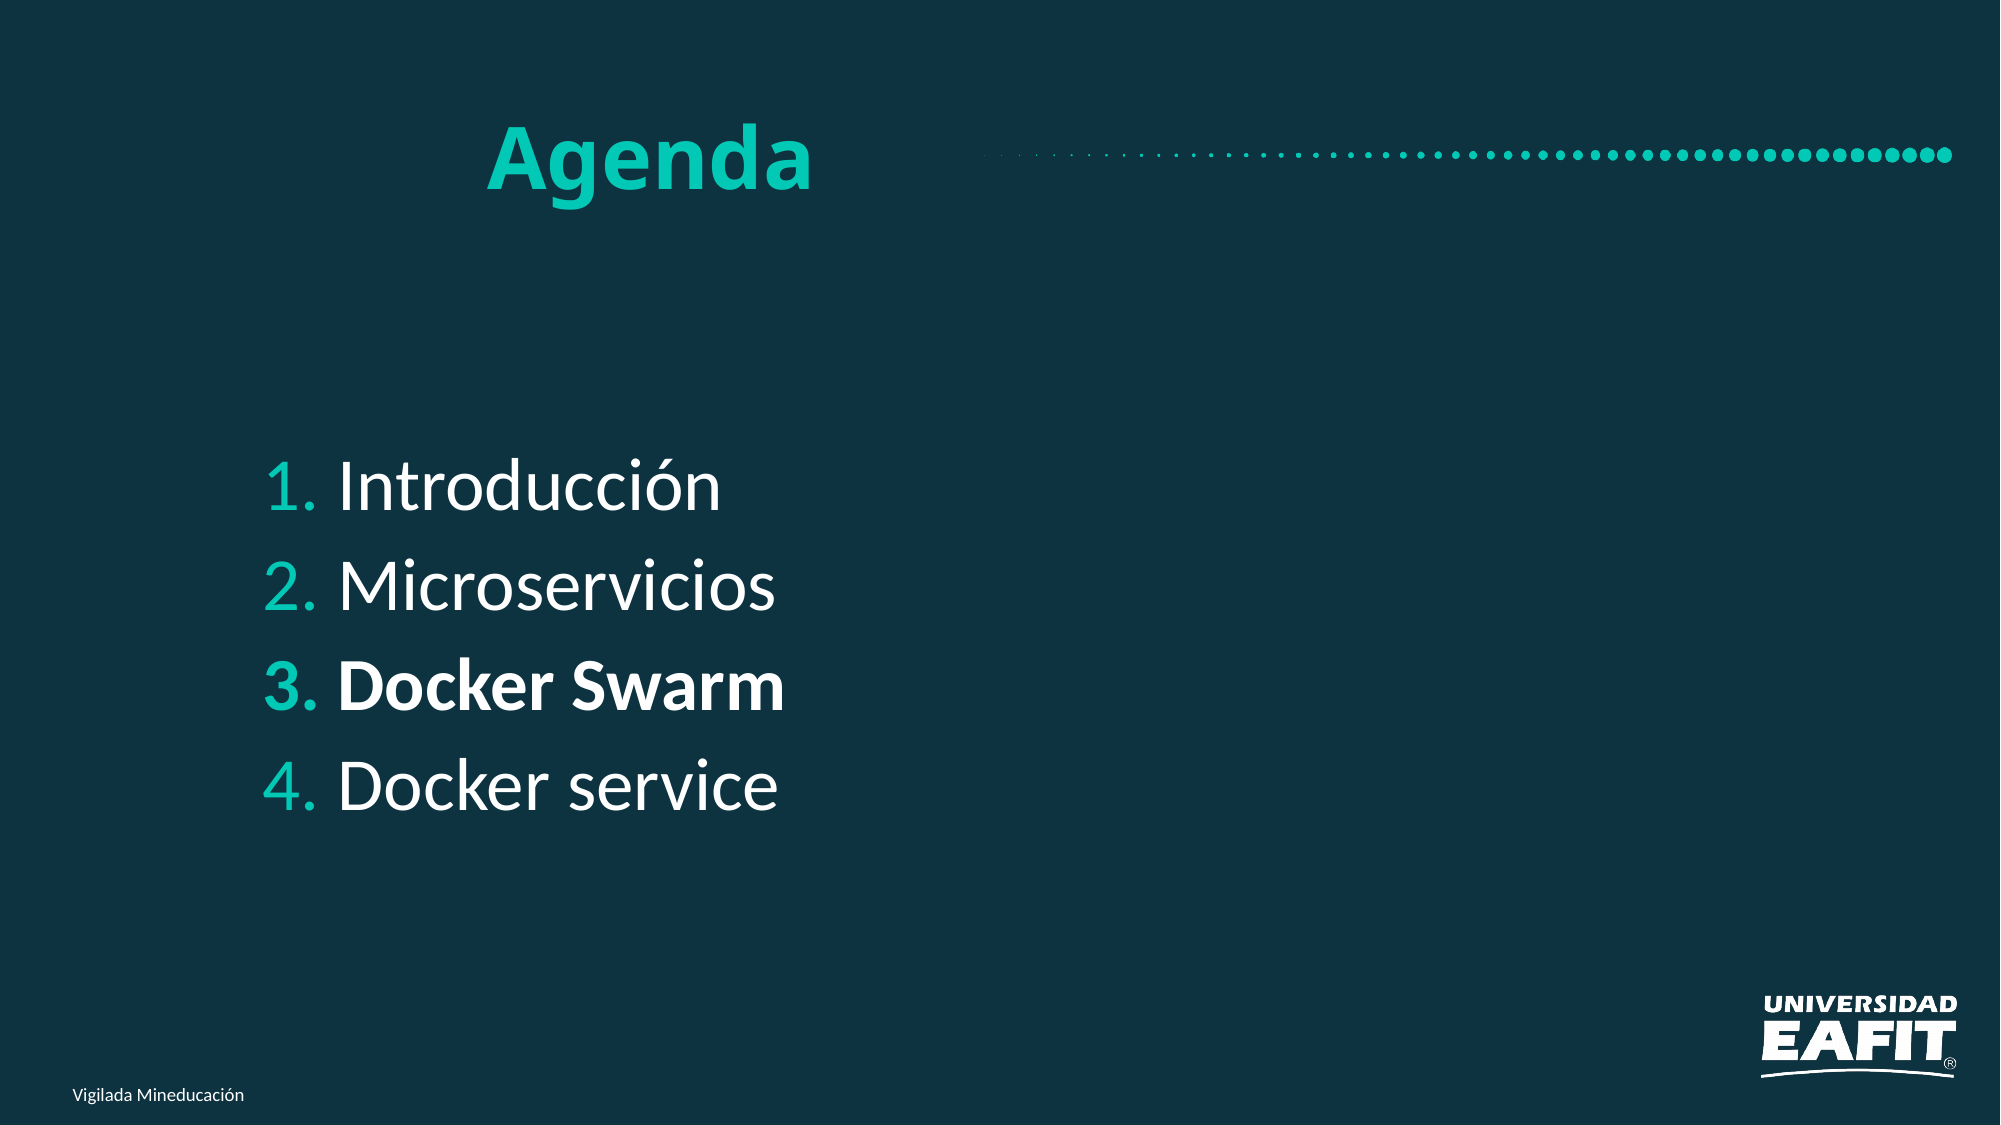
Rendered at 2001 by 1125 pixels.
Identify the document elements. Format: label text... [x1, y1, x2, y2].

list Introducción Microservicios Docker Swarm Docker service [247, 266, 1892, 995]
picture [1056, 147, 1952, 163]
title Agenda [247, 95, 1056, 215]
picture [1761, 995, 1957, 1078]
